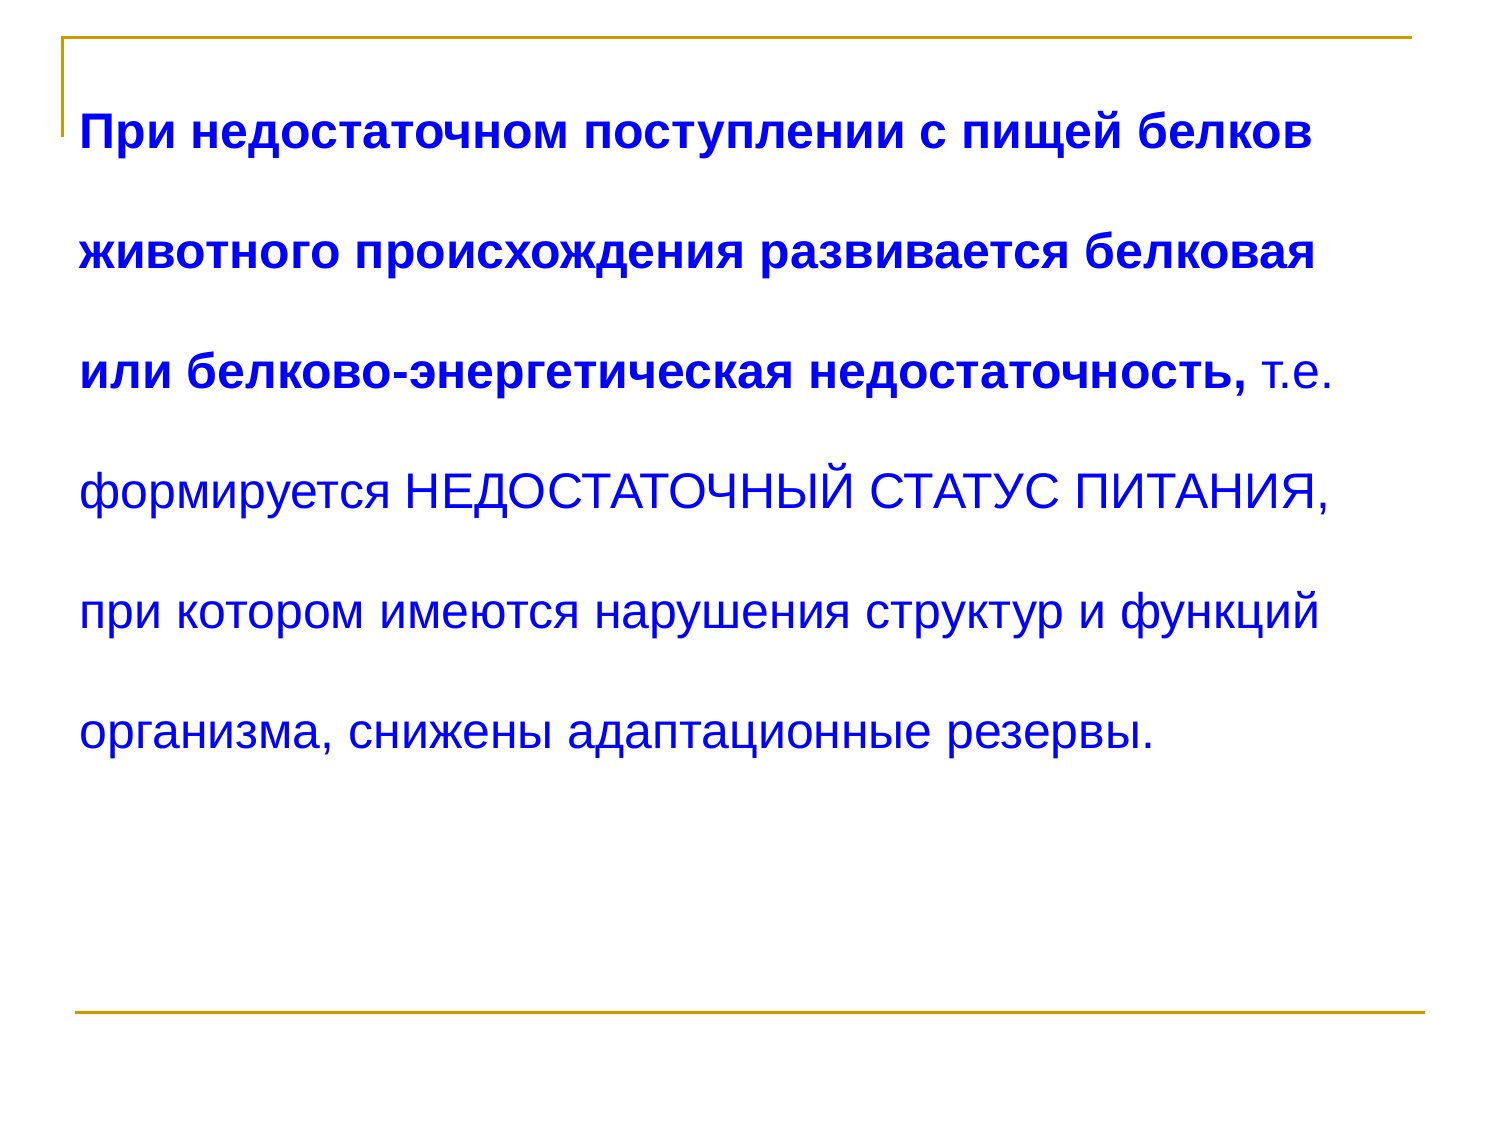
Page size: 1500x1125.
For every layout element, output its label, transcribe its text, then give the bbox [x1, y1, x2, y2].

text_box При недостаточном поступлении с пищей белков животного происхождения развивается белковая или белково-энергетическая недостаточность, т.е. формируется НЕДОСТАТОЧНЫЙ СТАТУС ПИТАНИЯ, при котором имеются нарушения структур и функций организма, снижены адаптационные резервы. [64, 30, 1424, 766]
